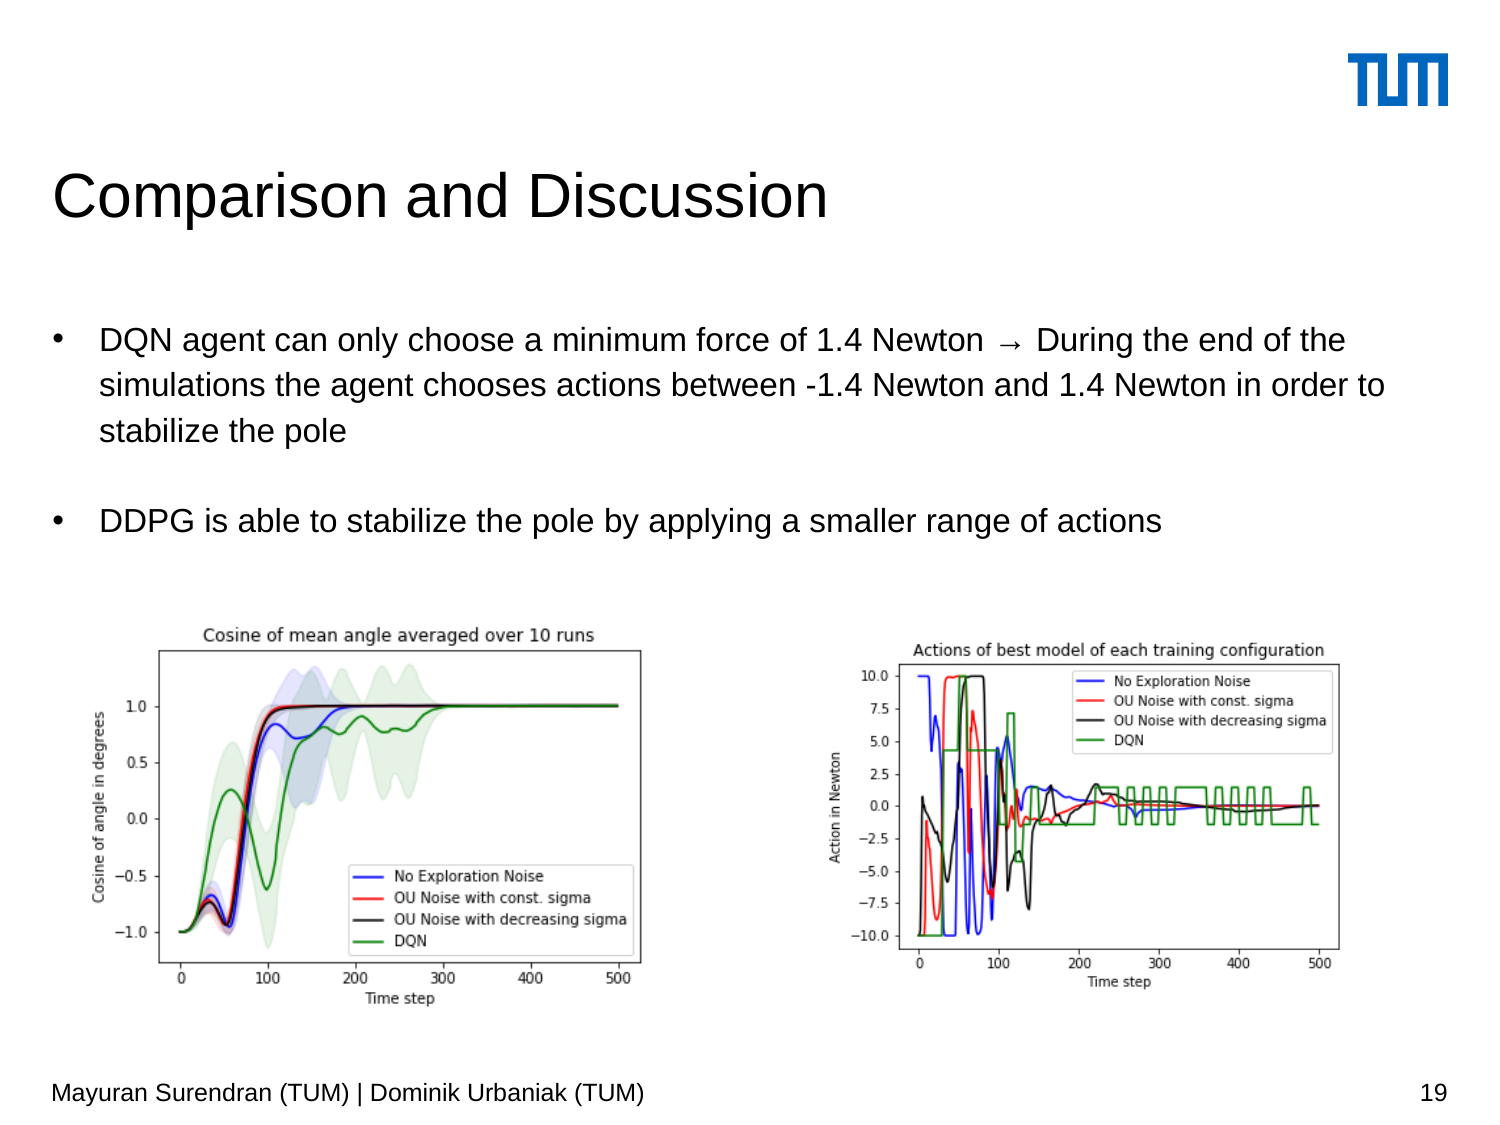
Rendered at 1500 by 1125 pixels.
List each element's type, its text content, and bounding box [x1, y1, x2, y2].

picture [828, 618, 1395, 996]
title Comparison and Discussion [52, 162, 1449, 231]
slide_number 19 [1112, 1061, 1448, 1122]
list DQN agent can only choose a minimum force of 1.4 Newton → During the end of the simulations the agent chooses actions between -1.4 Newton and 1.4 Newton in order to stabilize the pole DDPG is able to stabilize the pole by applying a smaller range of actions [52, 311, 1450, 981]
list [80, 600, 702, 1015]
footer Mayuran Surendran (TUM) | Dominik Urbaniak (TUM) [51, 1061, 1112, 1122]
